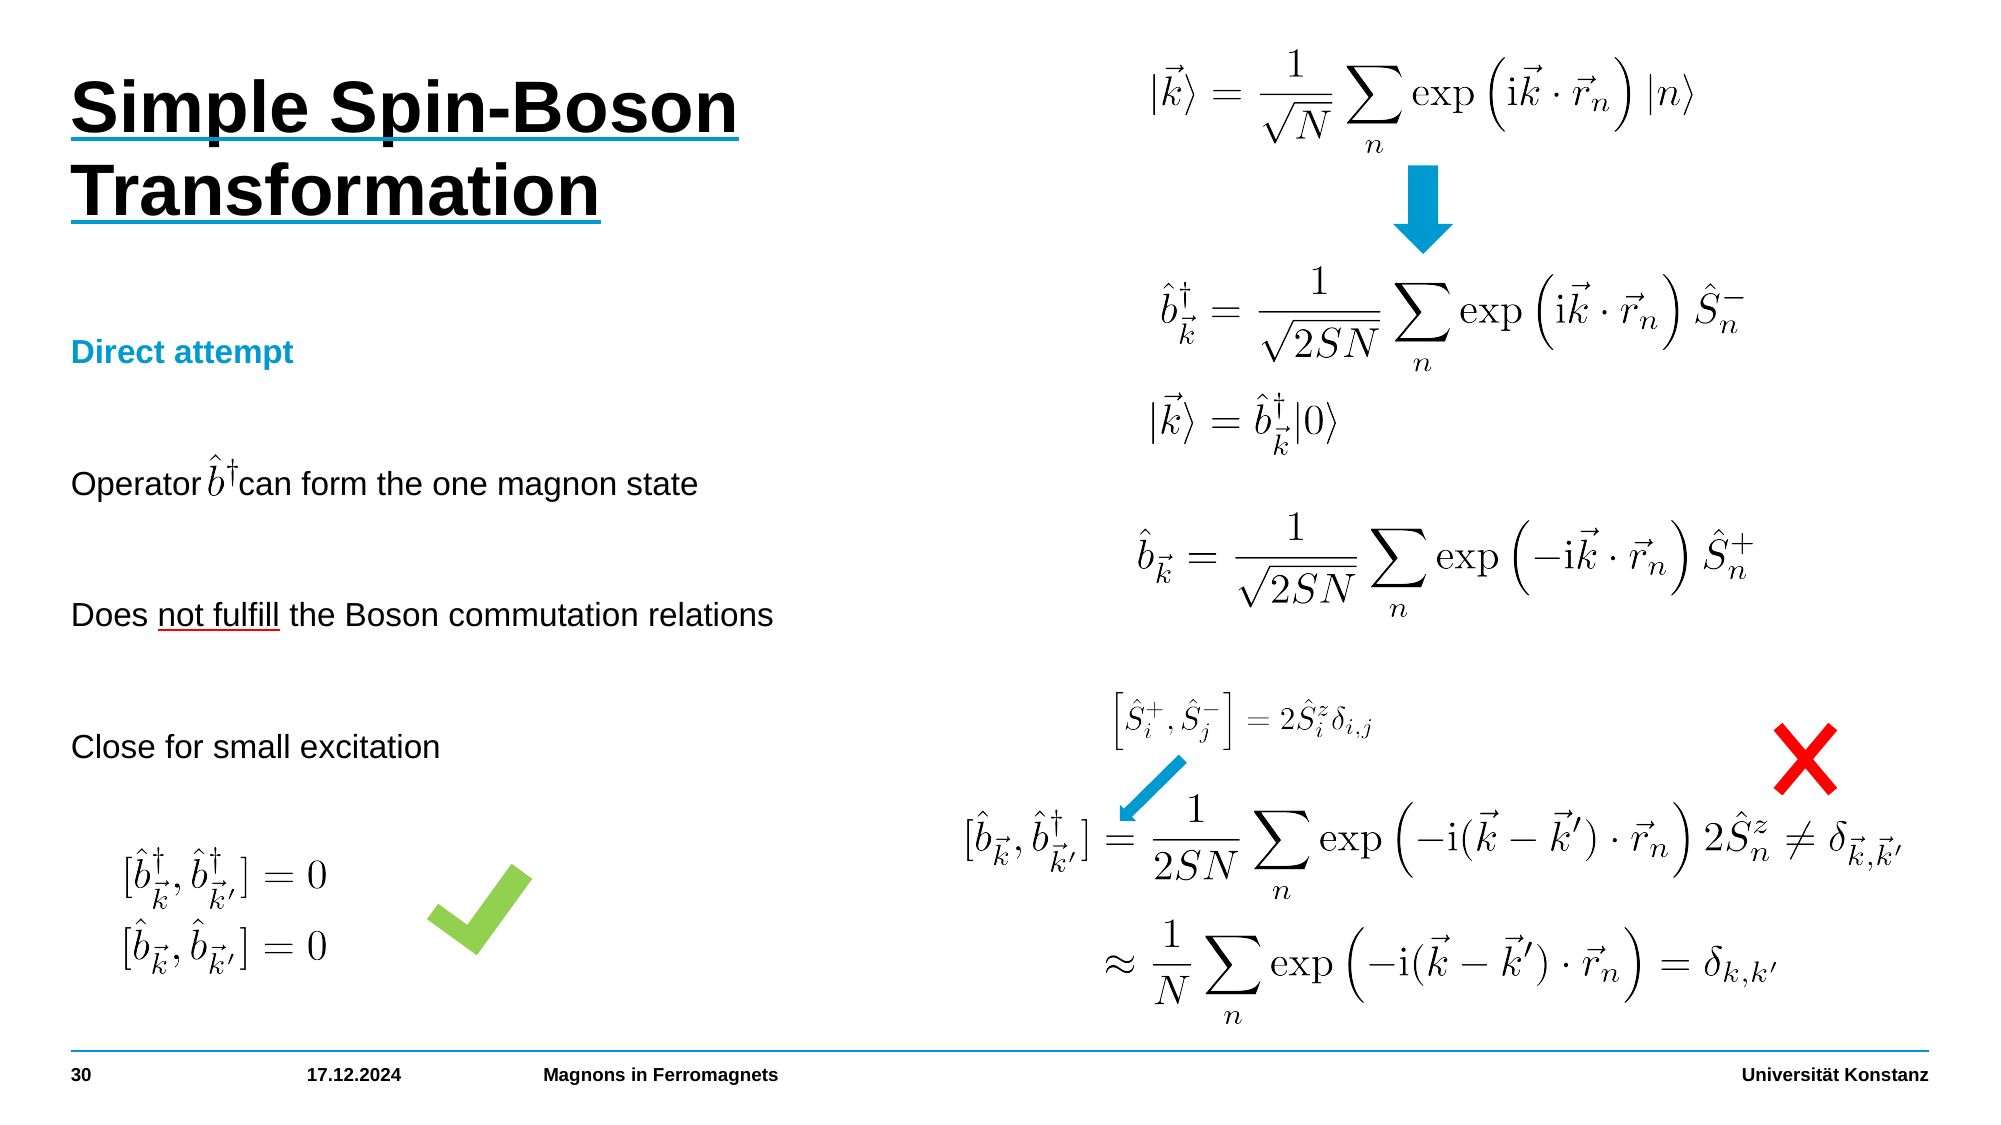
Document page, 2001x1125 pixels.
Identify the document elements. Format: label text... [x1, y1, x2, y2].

text_box [1771, 720, 1840, 792]
list Direct attempt Operator can form the one magnon state Does not fulfill the Boson commutation relations Close for small excitation [70, 326, 985, 1000]
text_box [424, 861, 535, 958]
picture [125, 918, 326, 974]
picture [125, 846, 326, 910]
picture [1138, 512, 1753, 618]
slide_number 30 [70, 1058, 276, 1094]
picture [208, 454, 239, 496]
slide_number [306, 1058, 512, 1094]
picture [1152, 266, 1744, 455]
picture [1153, 48, 1693, 154]
picture [966, 793, 1901, 1024]
picture [1116, 692, 1371, 750]
footer Magnons in Ferromagnets [543, 1058, 1489, 1094]
text_box [1391, 163, 1456, 257]
text_box [1137, 758, 1189, 792]
title Simple Spin-Boson Transformation [70, 66, 1130, 268]
